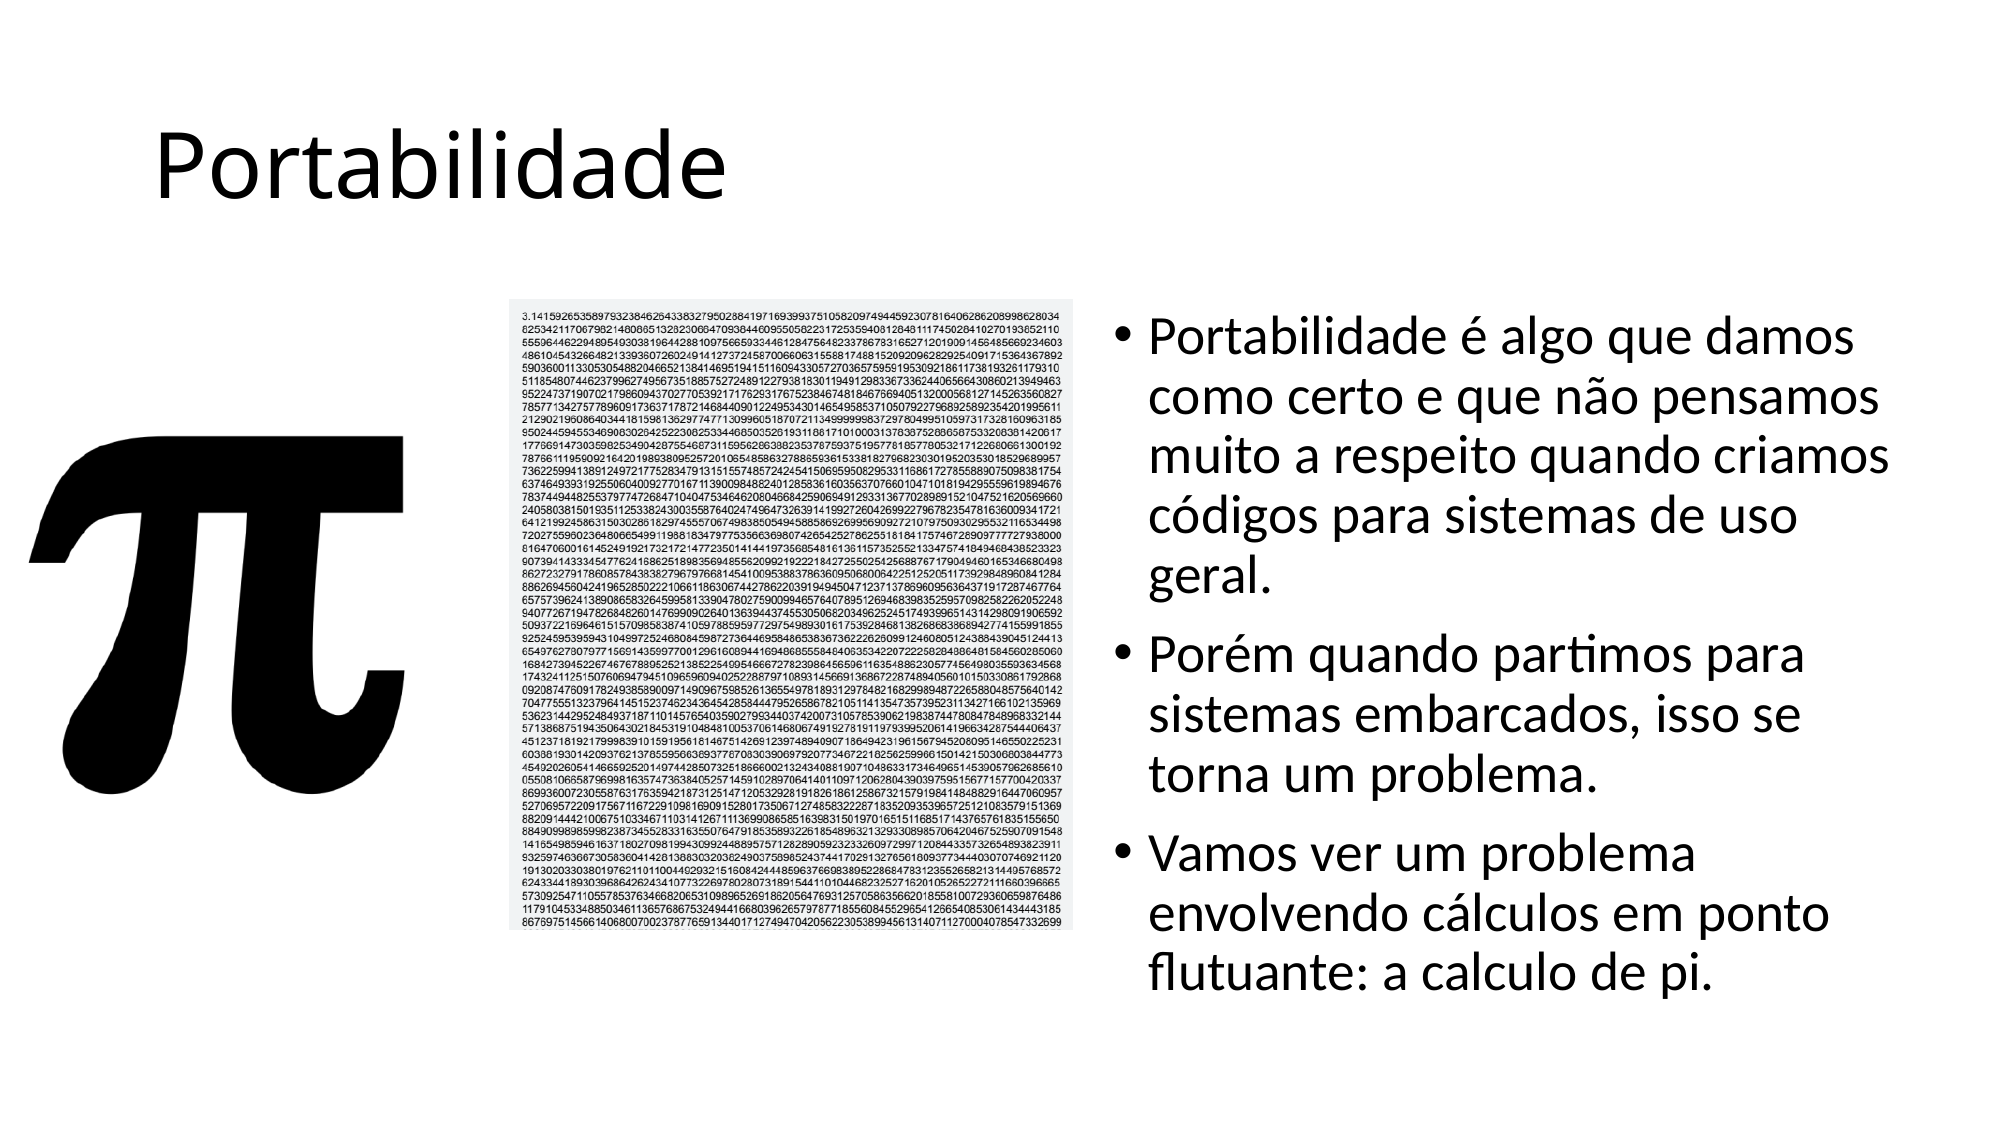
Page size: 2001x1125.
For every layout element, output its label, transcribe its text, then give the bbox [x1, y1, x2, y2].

list Portabilidade é algo que damos como certo e que não pensamos muito a respeito quando criamos códigos para sistemas de uso geral. Porém quando partimos para sistemas embarcados, isso se torna um problema. Vamos ver um problema envolvendo cálculos em ponto flutuante: a calculo de pi. [1098, 299, 1937, 1014]
title Portabilidade [137, 59, 1863, 278]
picture [25, 299, 1073, 930]
